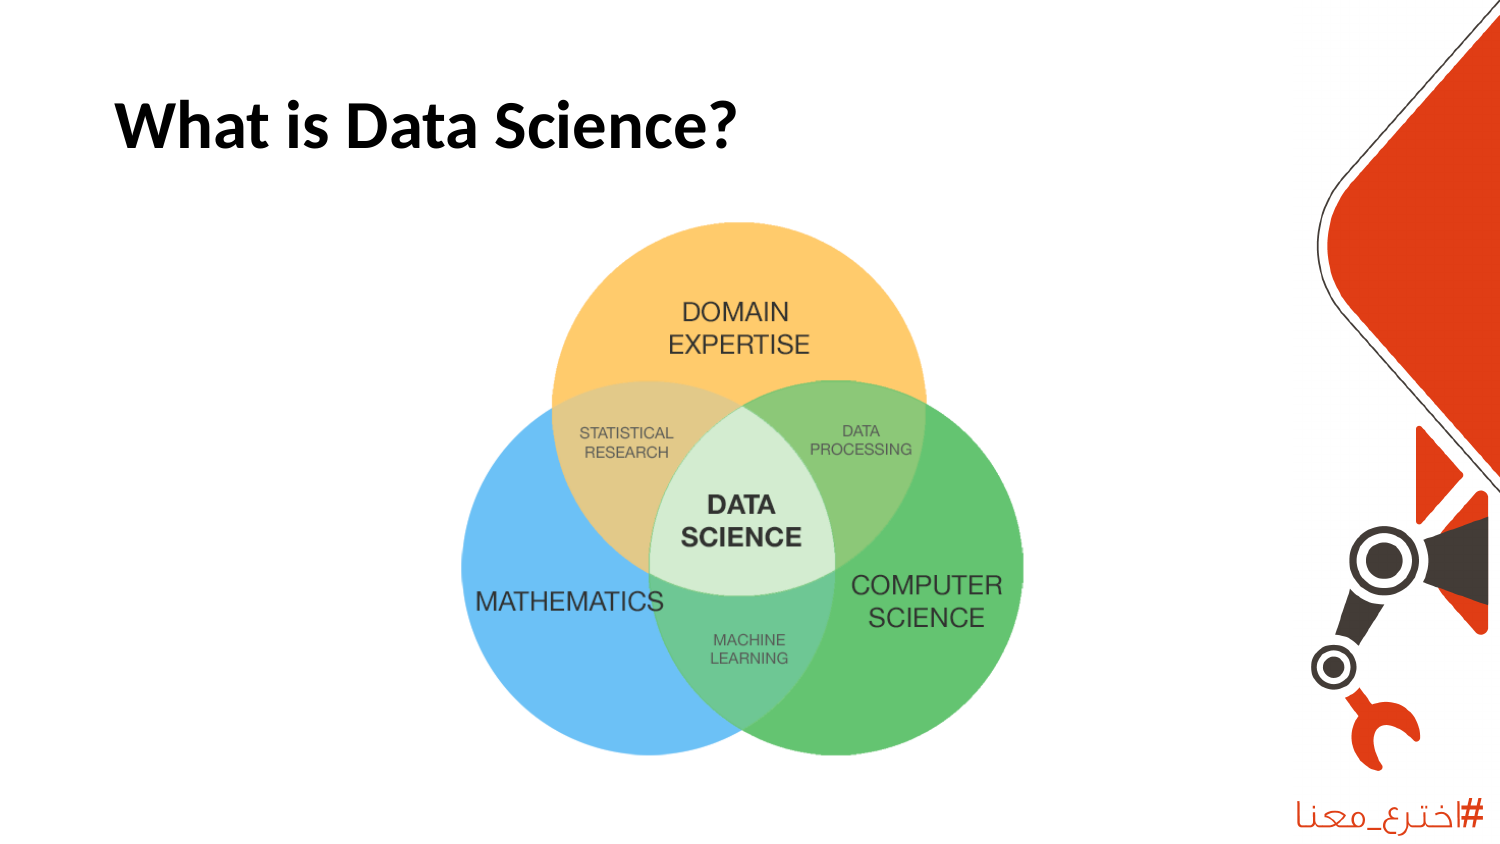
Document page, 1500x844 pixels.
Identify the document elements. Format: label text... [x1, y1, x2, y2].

title What is Data Science? [103, 44, 1397, 208]
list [449, 207, 1051, 784]
picture [1293, 0, 1500, 844]
